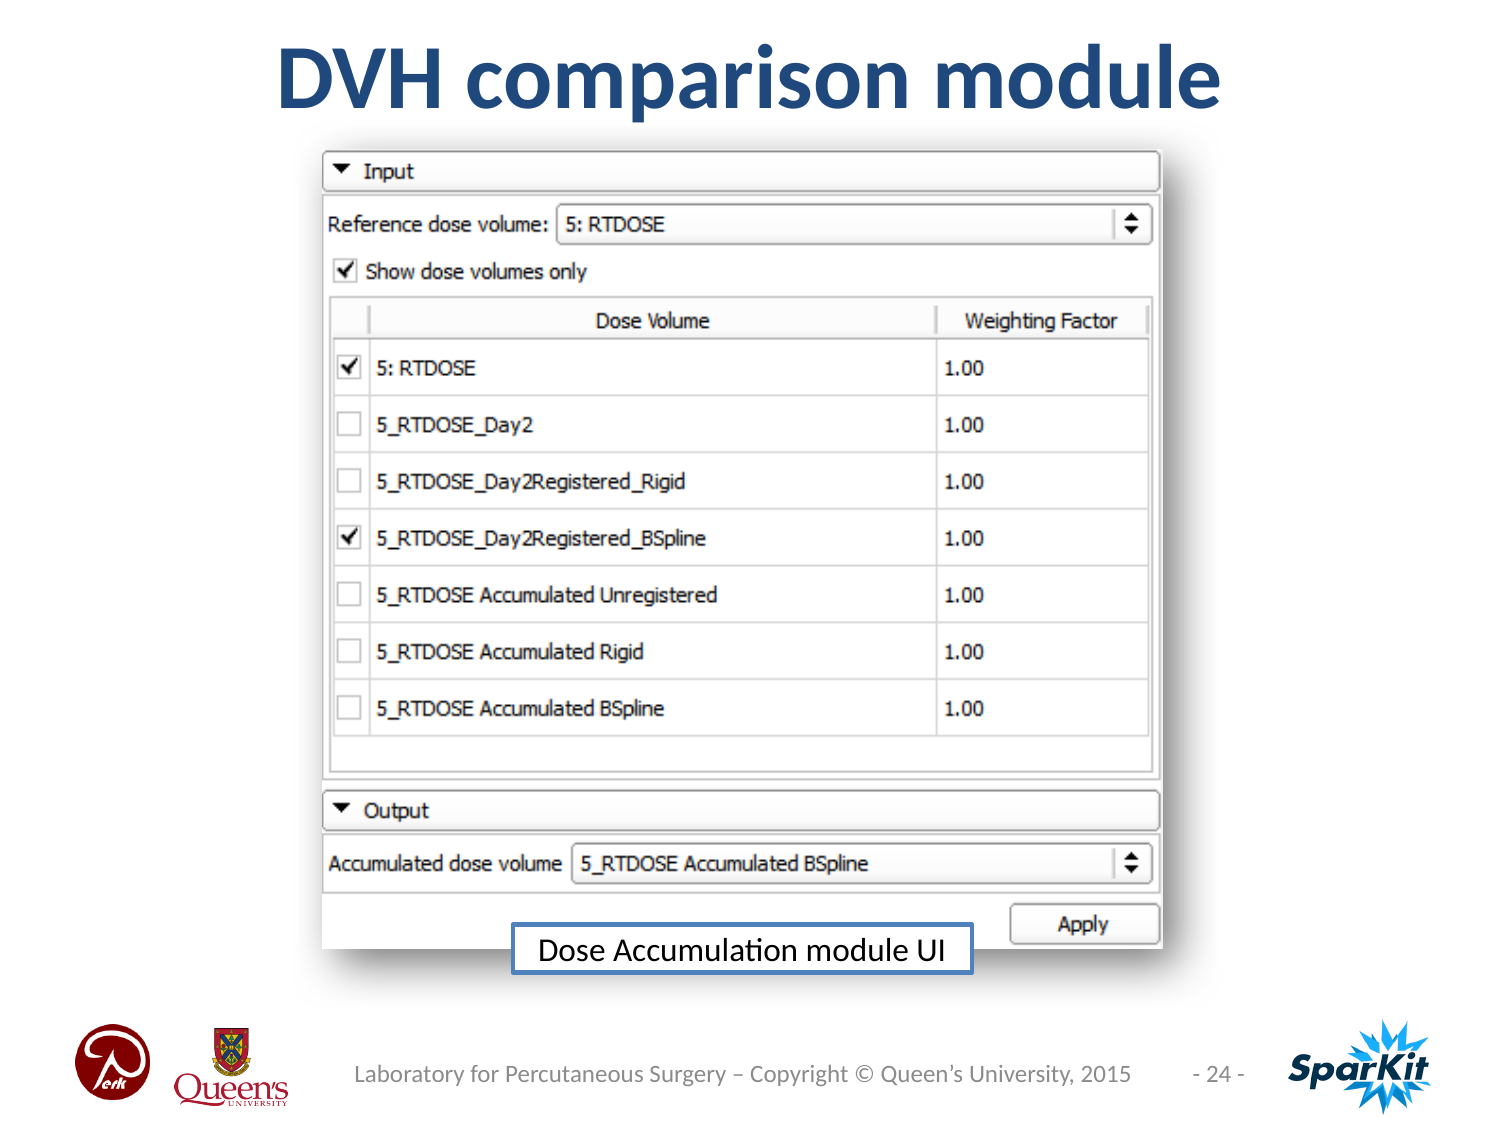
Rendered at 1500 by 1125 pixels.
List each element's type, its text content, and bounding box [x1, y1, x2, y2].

text_box DVH comparison module [74, 0, 1425, 145]
footer Laboratory for Percutaneous Surgery – Copyright © Queen’s University, 2015 [312, 1042, 1175, 1103]
text_box Dose Accumulation module UI [511, 958, 974, 975]
picture [322, 149, 1163, 949]
picture [75, 1024, 150, 1100]
picture [1287, 1018, 1431, 1115]
slide_number - 24 - [1175, 1042, 1263, 1103]
picture [174, 1028, 288, 1106]
